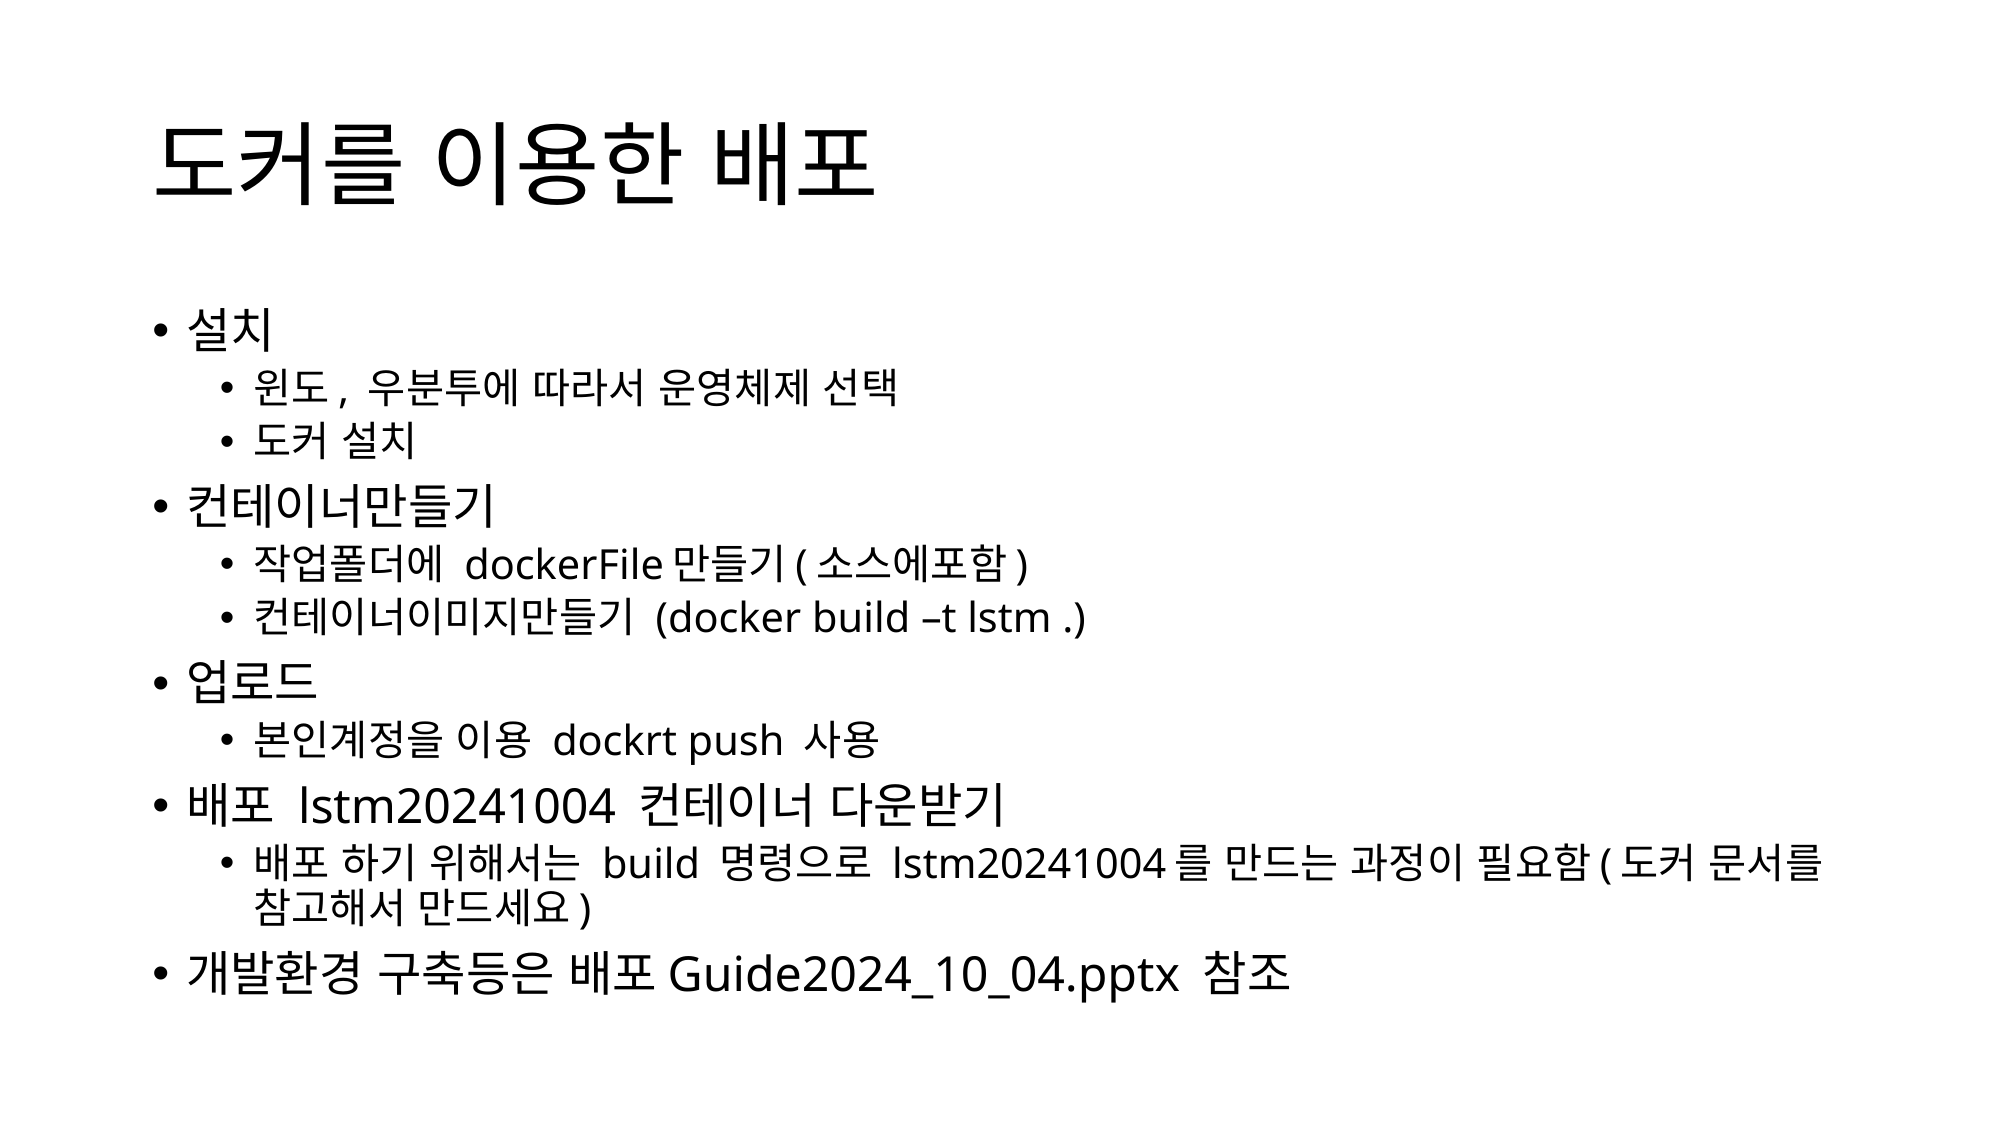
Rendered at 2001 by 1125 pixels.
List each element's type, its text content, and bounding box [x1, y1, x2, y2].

list 설치 윈도, 우분투에 따라서 운영체제 선택 도커 설치 컨테이너만들기 작업폴더에 dockerFile만들기(소스에포함) 컨테이너이미지만들기 (docker build –t lstm .) 업로드 본인계정을 이용 dockrt push 사용 배포 lstm20241004 컨테이너 다운받기 배포 하기 위해서는 build 명령으로 lstm20241004를 만드는 과정이 필요함(도커 문서를 참고해서 만드세요) 개발환경 구축등은 배포Guide2024_10_04.pptx 참조 [137, 299, 1863, 1014]
title 도커를 이용한 배포 [137, 59, 1863, 278]
